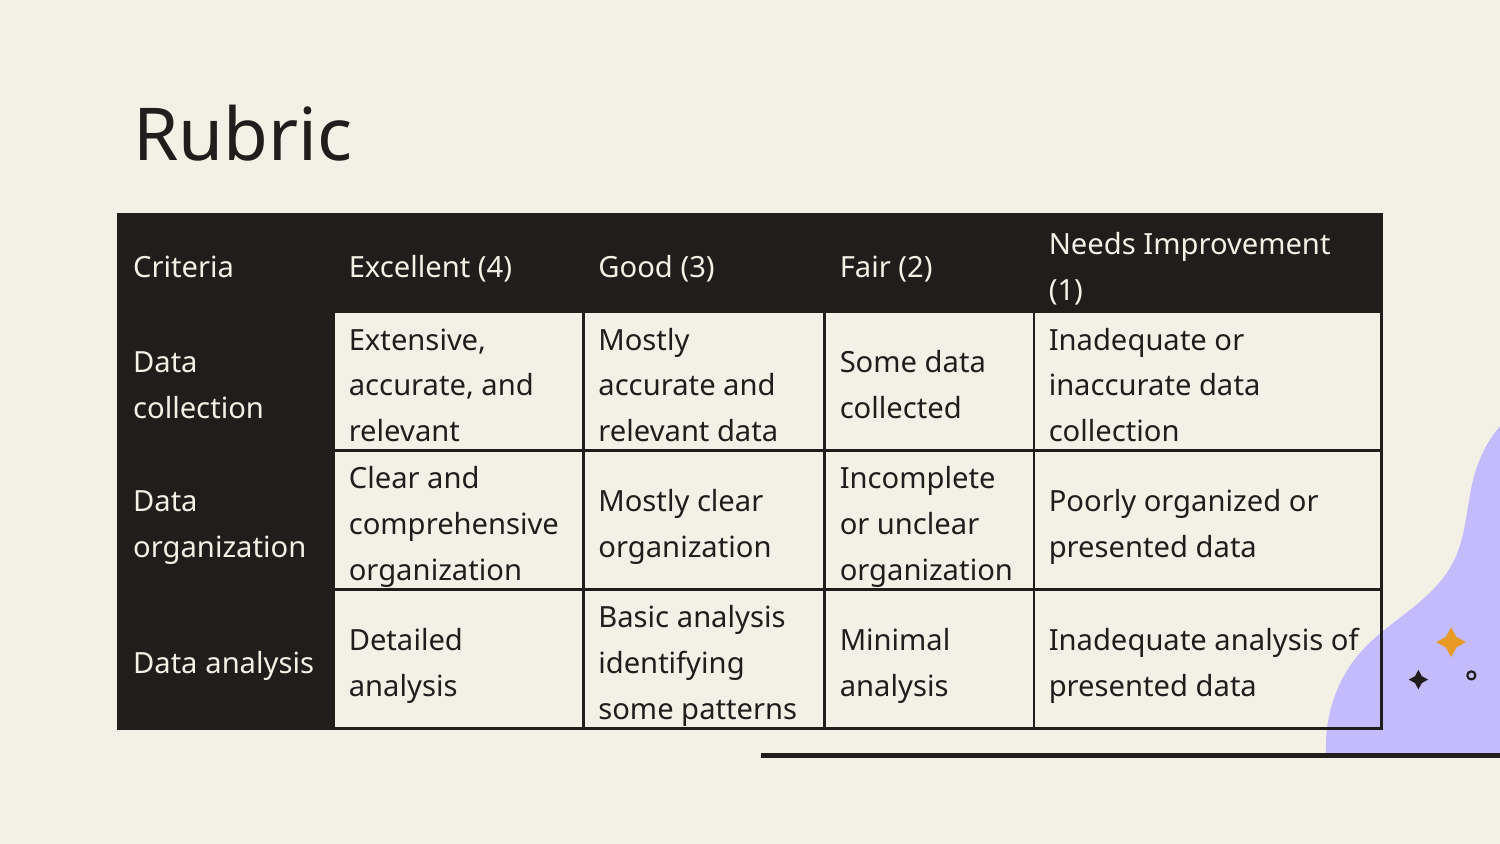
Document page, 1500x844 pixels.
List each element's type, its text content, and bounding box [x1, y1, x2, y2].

table_cell Inadequate analysis of presented data [1035, 591, 1380, 727]
table_cell Minimal analysis [826, 591, 1033, 727]
table_cell Extensive, accurate, and relevant [335, 313, 582, 449]
table_cell Data organization [119, 452, 332, 588]
table_header Excellent (4) [335, 216, 582, 310]
table_header Fair (2) [826, 216, 1033, 310]
table_cell Some data collected [826, 313, 1033, 449]
table_cell Data collection [119, 313, 332, 449]
title Rubric [118, 72, 1382, 167]
table_cell Basic analysis identifying some patterns [585, 591, 823, 727]
table_cell Poorly organized or presented data [1035, 452, 1380, 588]
table_cell Clear and comprehensive organization [335, 452, 582, 588]
table_cell Inadequate or inaccurate data collection [1035, 313, 1380, 449]
table_header Needs Improvement (1) [1035, 216, 1380, 310]
table_cell Mostly clear organization [585, 452, 823, 588]
table_cell Detailed analysis [335, 591, 582, 727]
table_cell Incomplete or unclear organization [826, 452, 1033, 588]
table_cell Data analysis [119, 591, 332, 727]
table_cell Mostly accurate and relevant data [585, 313, 823, 449]
table_header Criteria [119, 216, 332, 310]
table_header Good (3) [585, 216, 823, 310]
